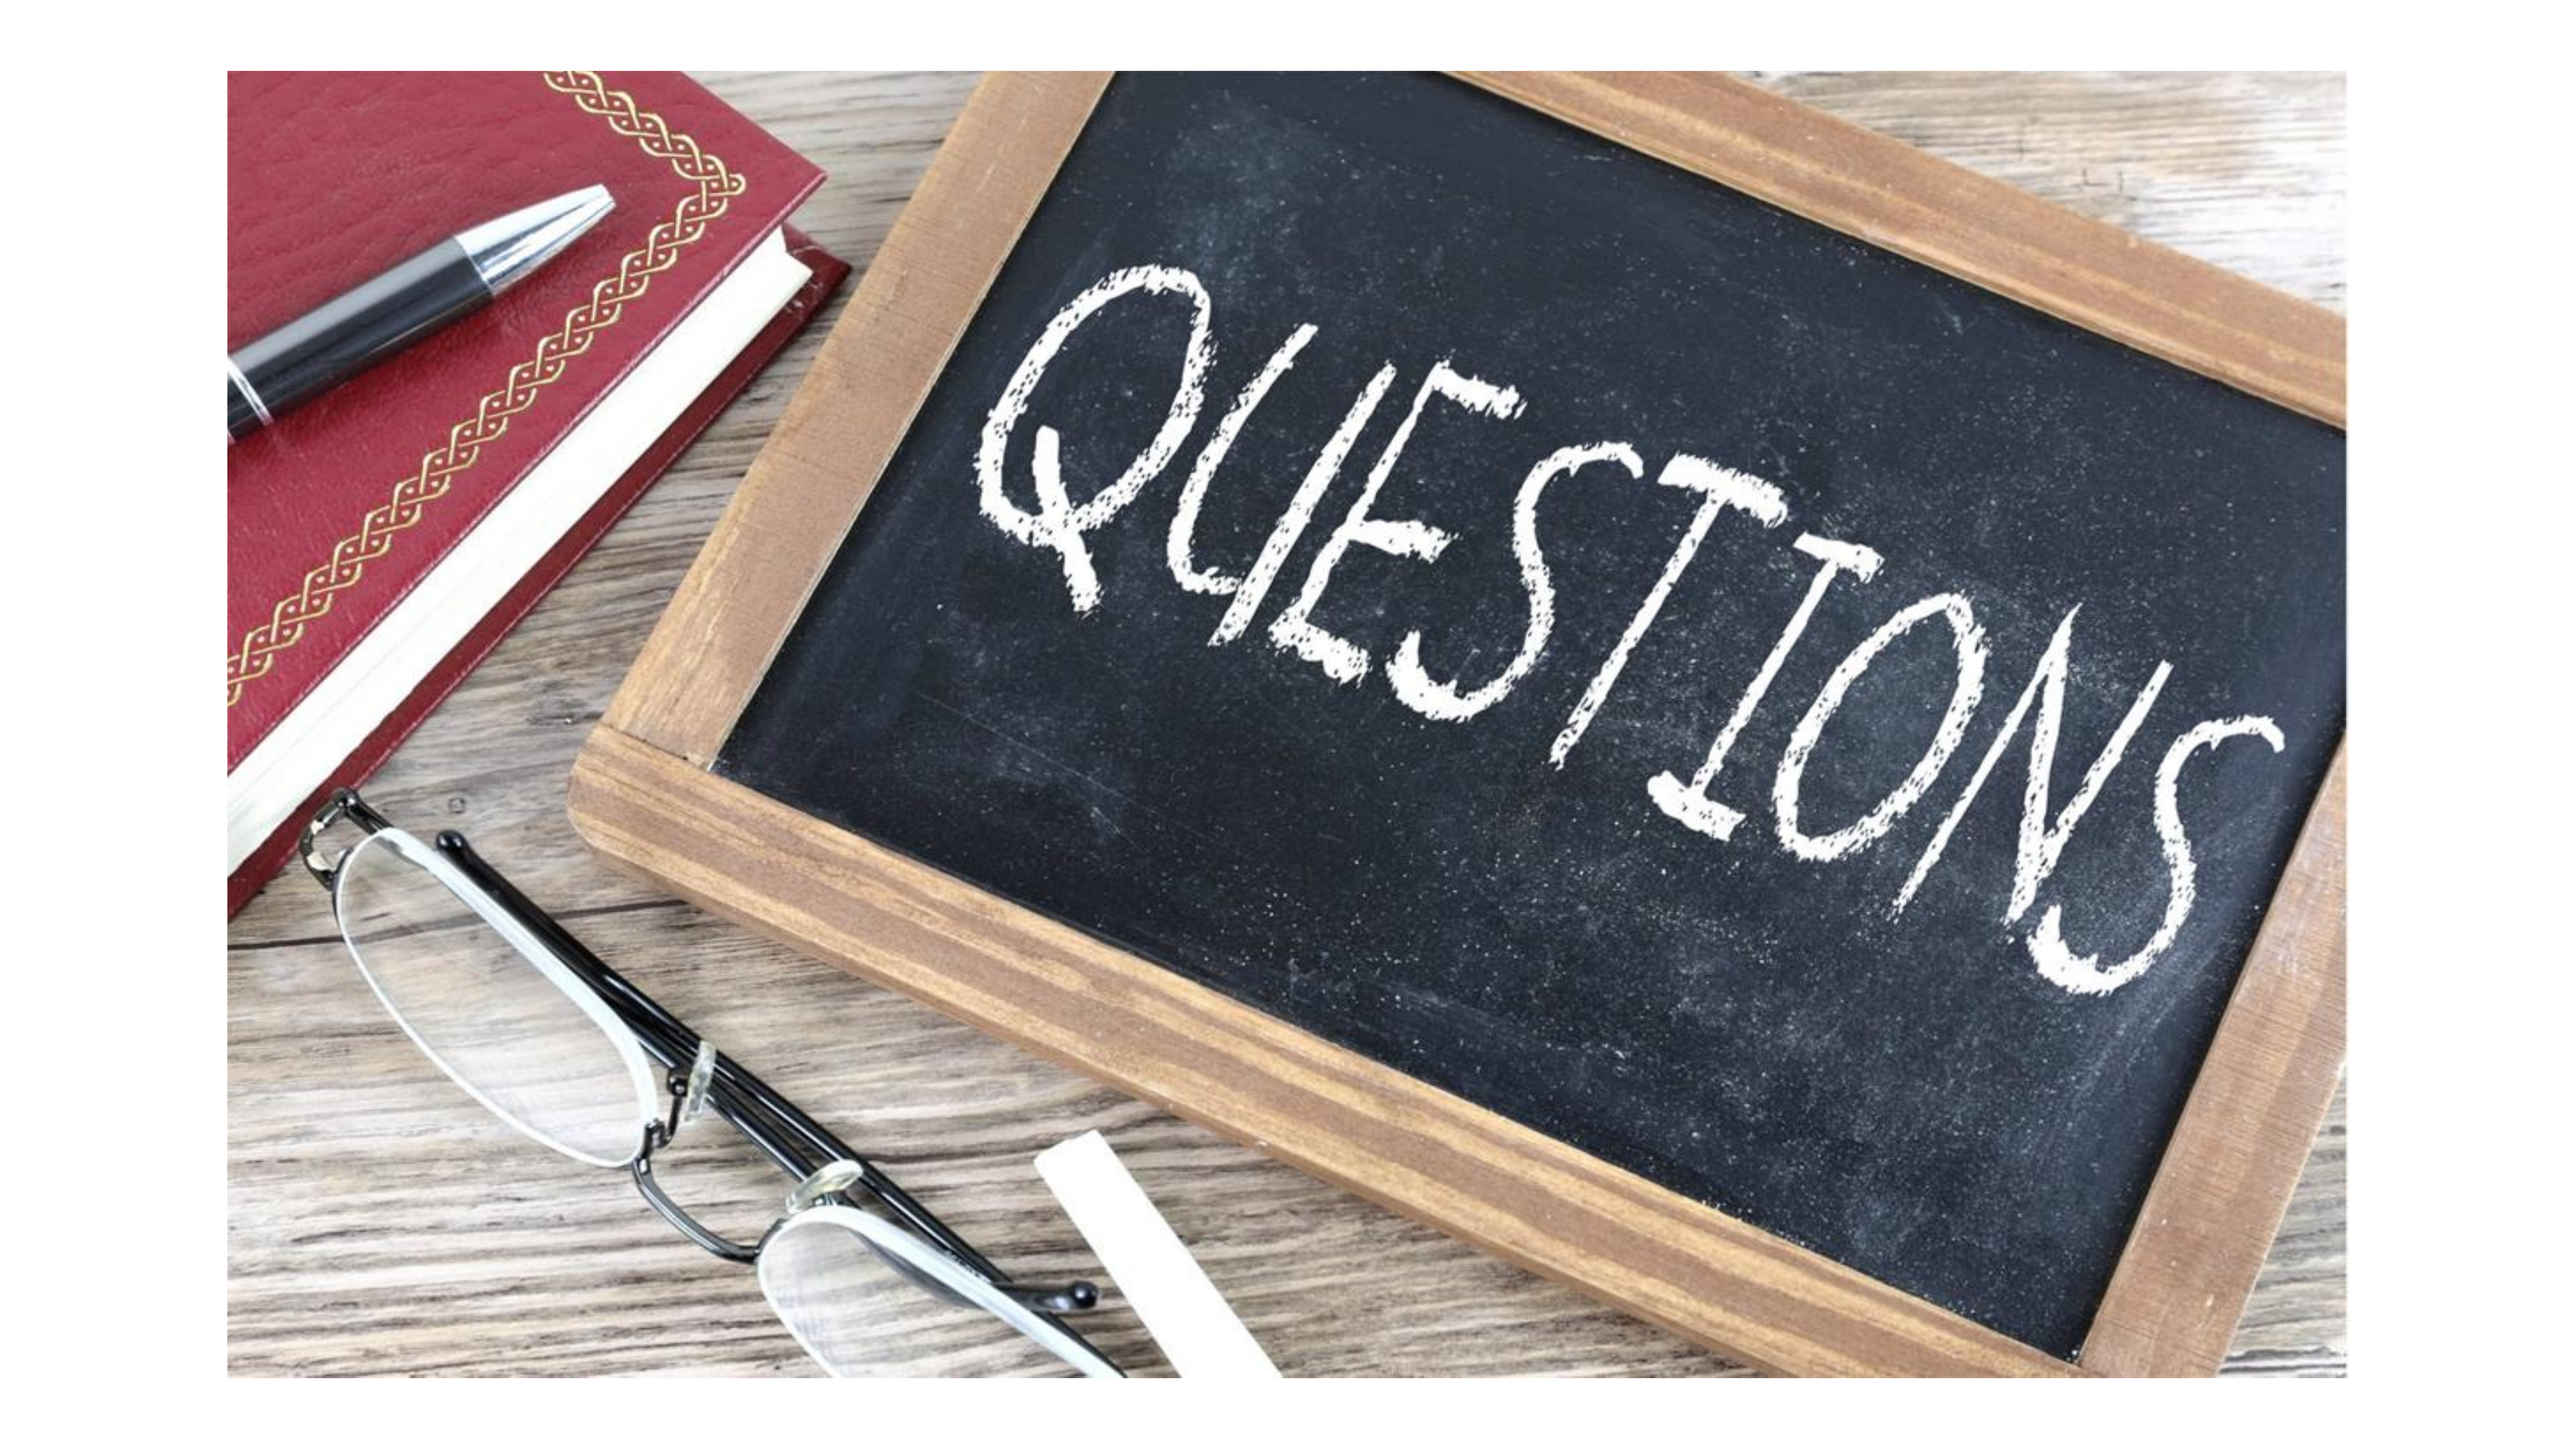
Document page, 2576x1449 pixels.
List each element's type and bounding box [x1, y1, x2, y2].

picture [227, 71, 2349, 1378]
